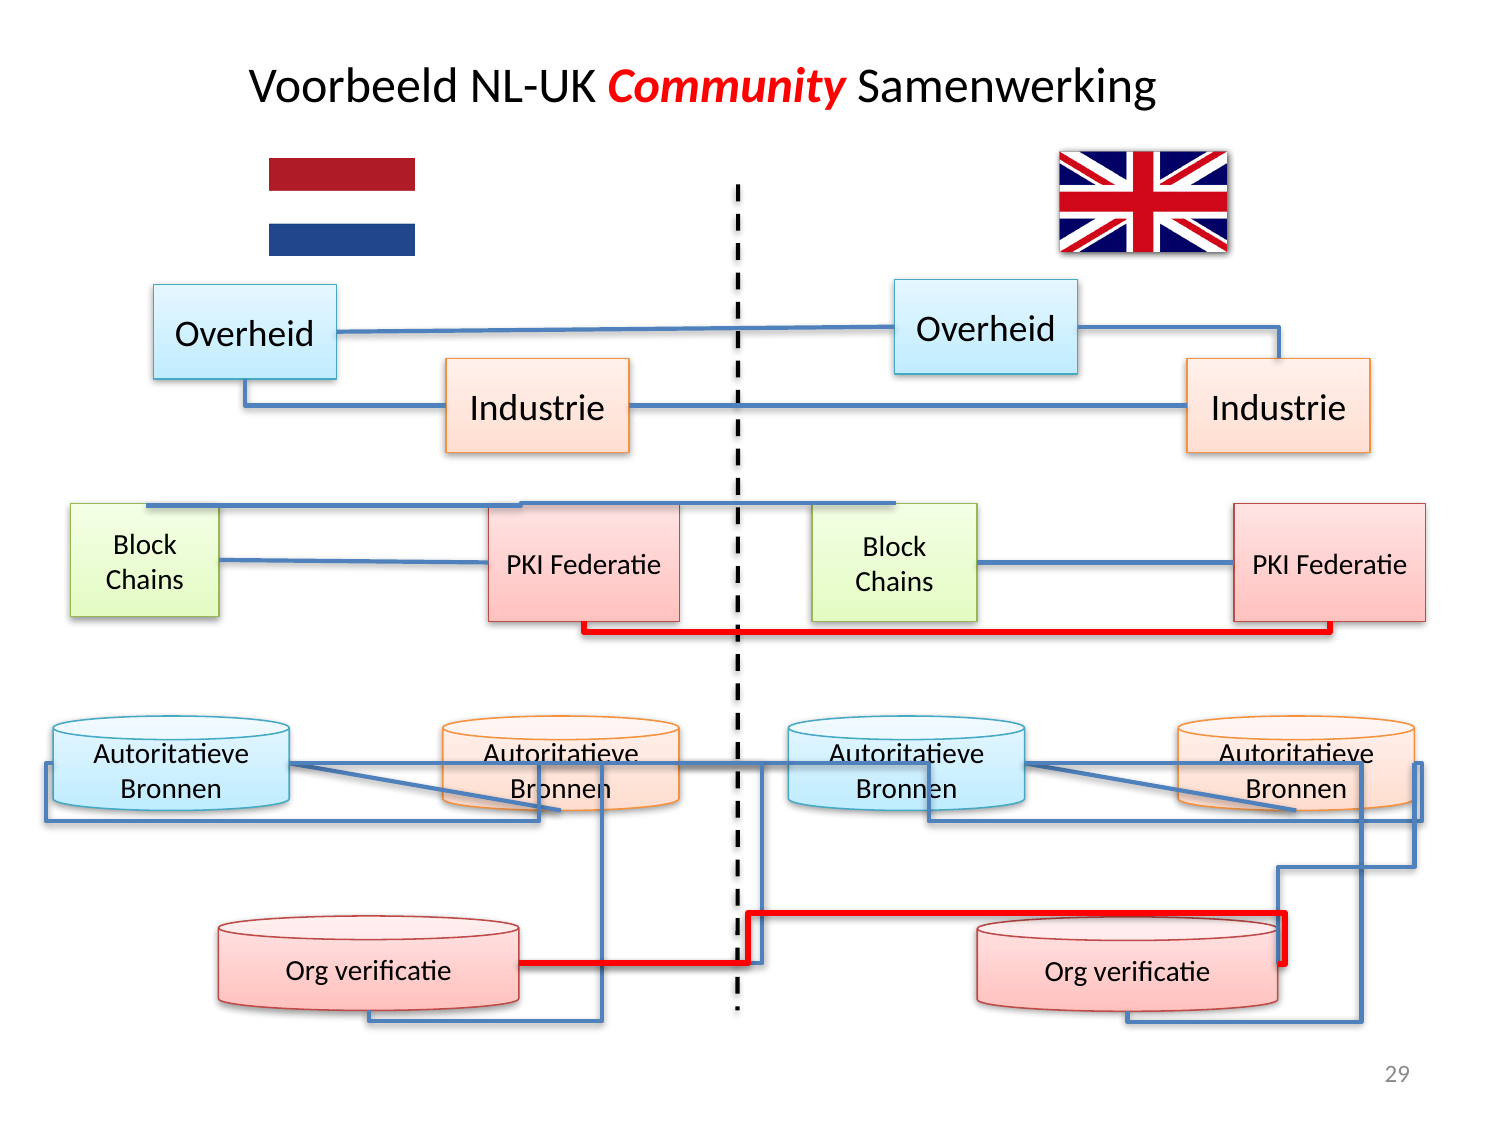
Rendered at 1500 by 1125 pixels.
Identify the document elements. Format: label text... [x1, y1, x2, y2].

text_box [364, 326, 895, 332]
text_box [331, 291, 359, 493]
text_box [1077, 326, 1279, 359]
picture [268, 157, 416, 256]
text_box Overheid [153, 284, 337, 380]
text_box Industrie [445, 358, 630, 453]
text_box Overheid [894, 279, 1078, 375]
title Voorbeeld NL-UK Community Samenwerking [147, 30, 1258, 135]
text_box Industrie [1186, 358, 1371, 453]
slide_number 29 [1074, 1042, 1425, 1103]
picture [1051, 143, 1235, 261]
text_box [52, 714, 1415, 1012]
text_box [70, 503, 1426, 623]
